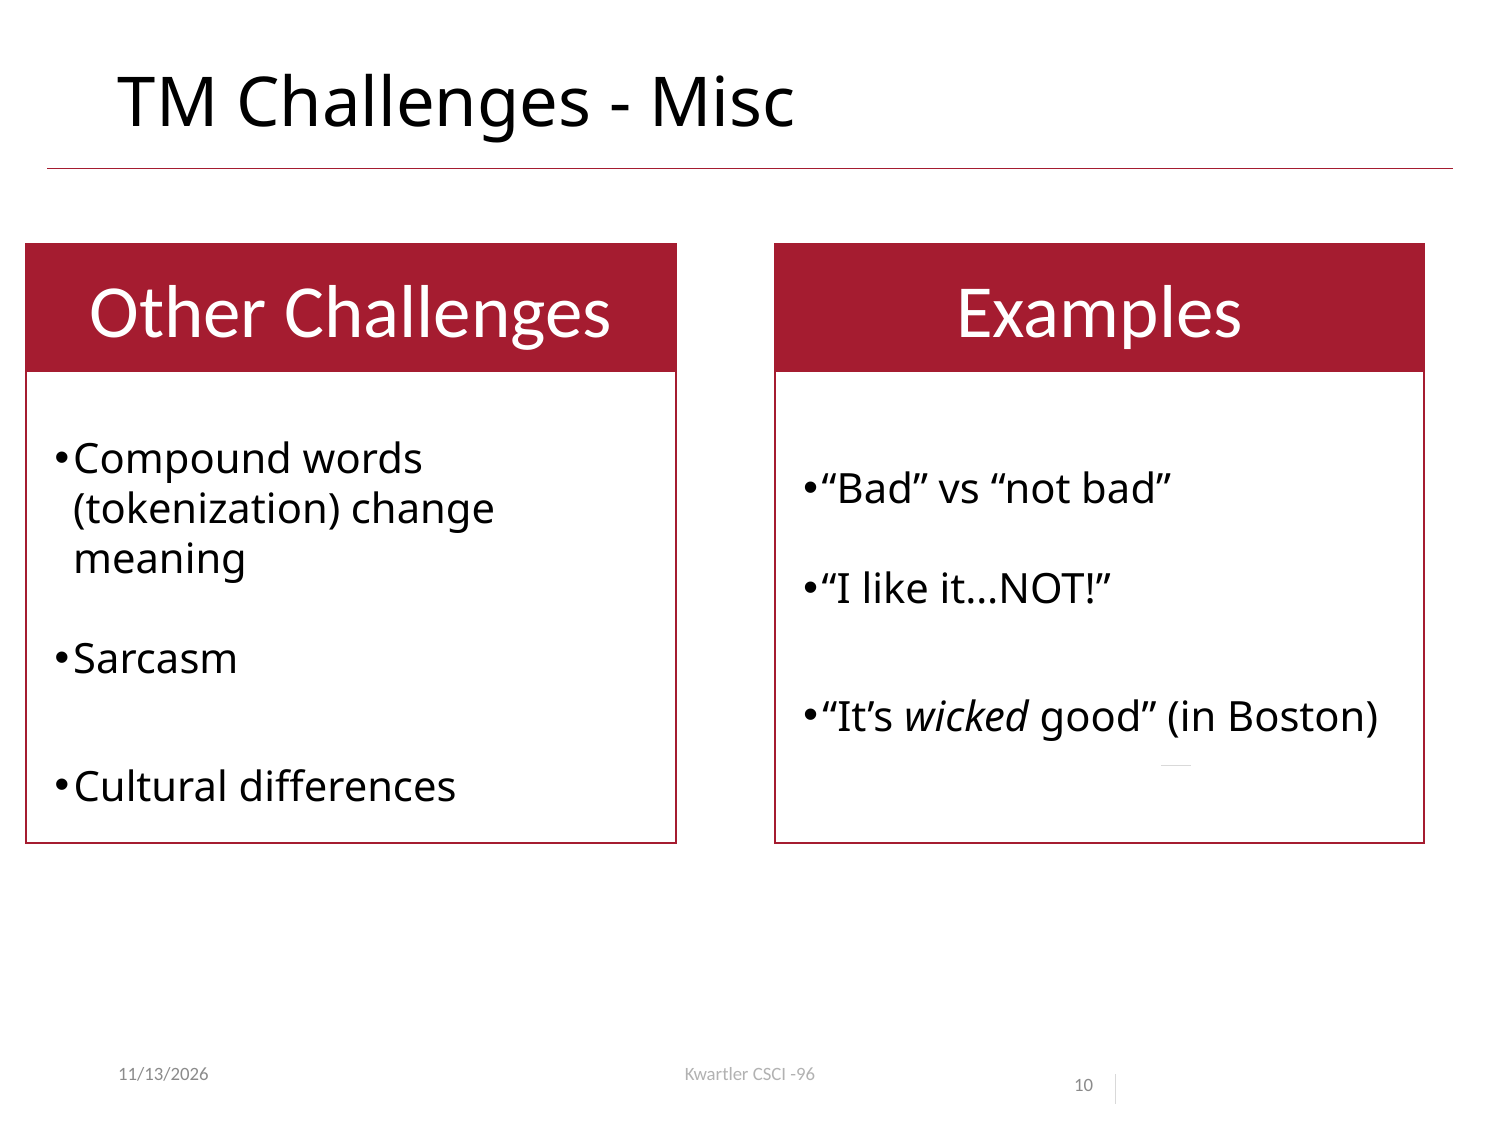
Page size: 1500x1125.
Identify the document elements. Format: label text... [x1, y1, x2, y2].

text_box [25, 265, 677, 844]
text_box Examples [774, 243, 1425, 265]
footer Kwartler CSCI -96 [496, 1042, 1004, 1103]
slide_number 10 [1059, 1042, 1200, 1103]
text_box [774, 265, 1425, 844]
text_box Other Challenges [25, 243, 677, 265]
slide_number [103, 1042, 441, 1103]
title TM Challenges - Misc [103, 59, 1397, 157]
